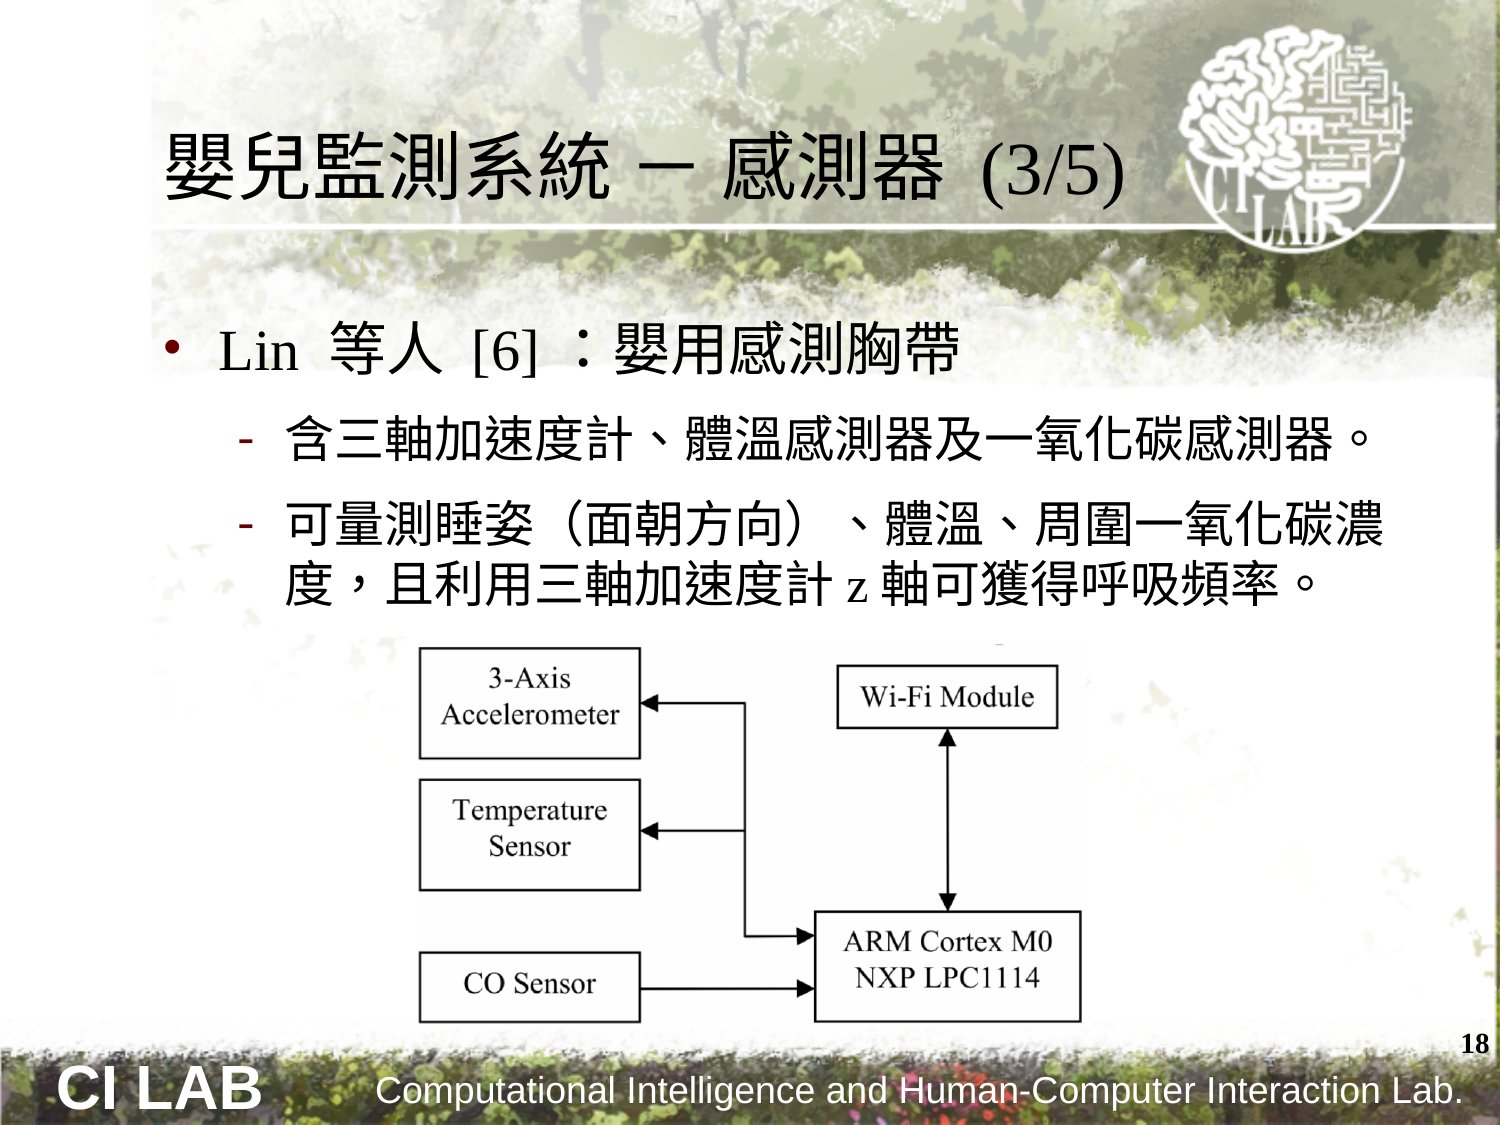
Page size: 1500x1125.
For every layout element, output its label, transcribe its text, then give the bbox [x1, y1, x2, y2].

text_box Lin 等人 [6]：嬰用感測胸帶 含三軸加速度計、體溫感測器及一氧化碳感測器。 可量測睡姿（面朝方向）、體溫、周圍一氧化碳濃度，且利用三軸加速度計z軸可獲得呼吸頻率。 [147, 304, 1410, 961]
slide_number 18 [1426, 985, 1500, 1067]
title 嬰兒監測系統 － 感測器 (3/5) [147, 31, 1448, 219]
picture [0, 0, 1500, 1125]
